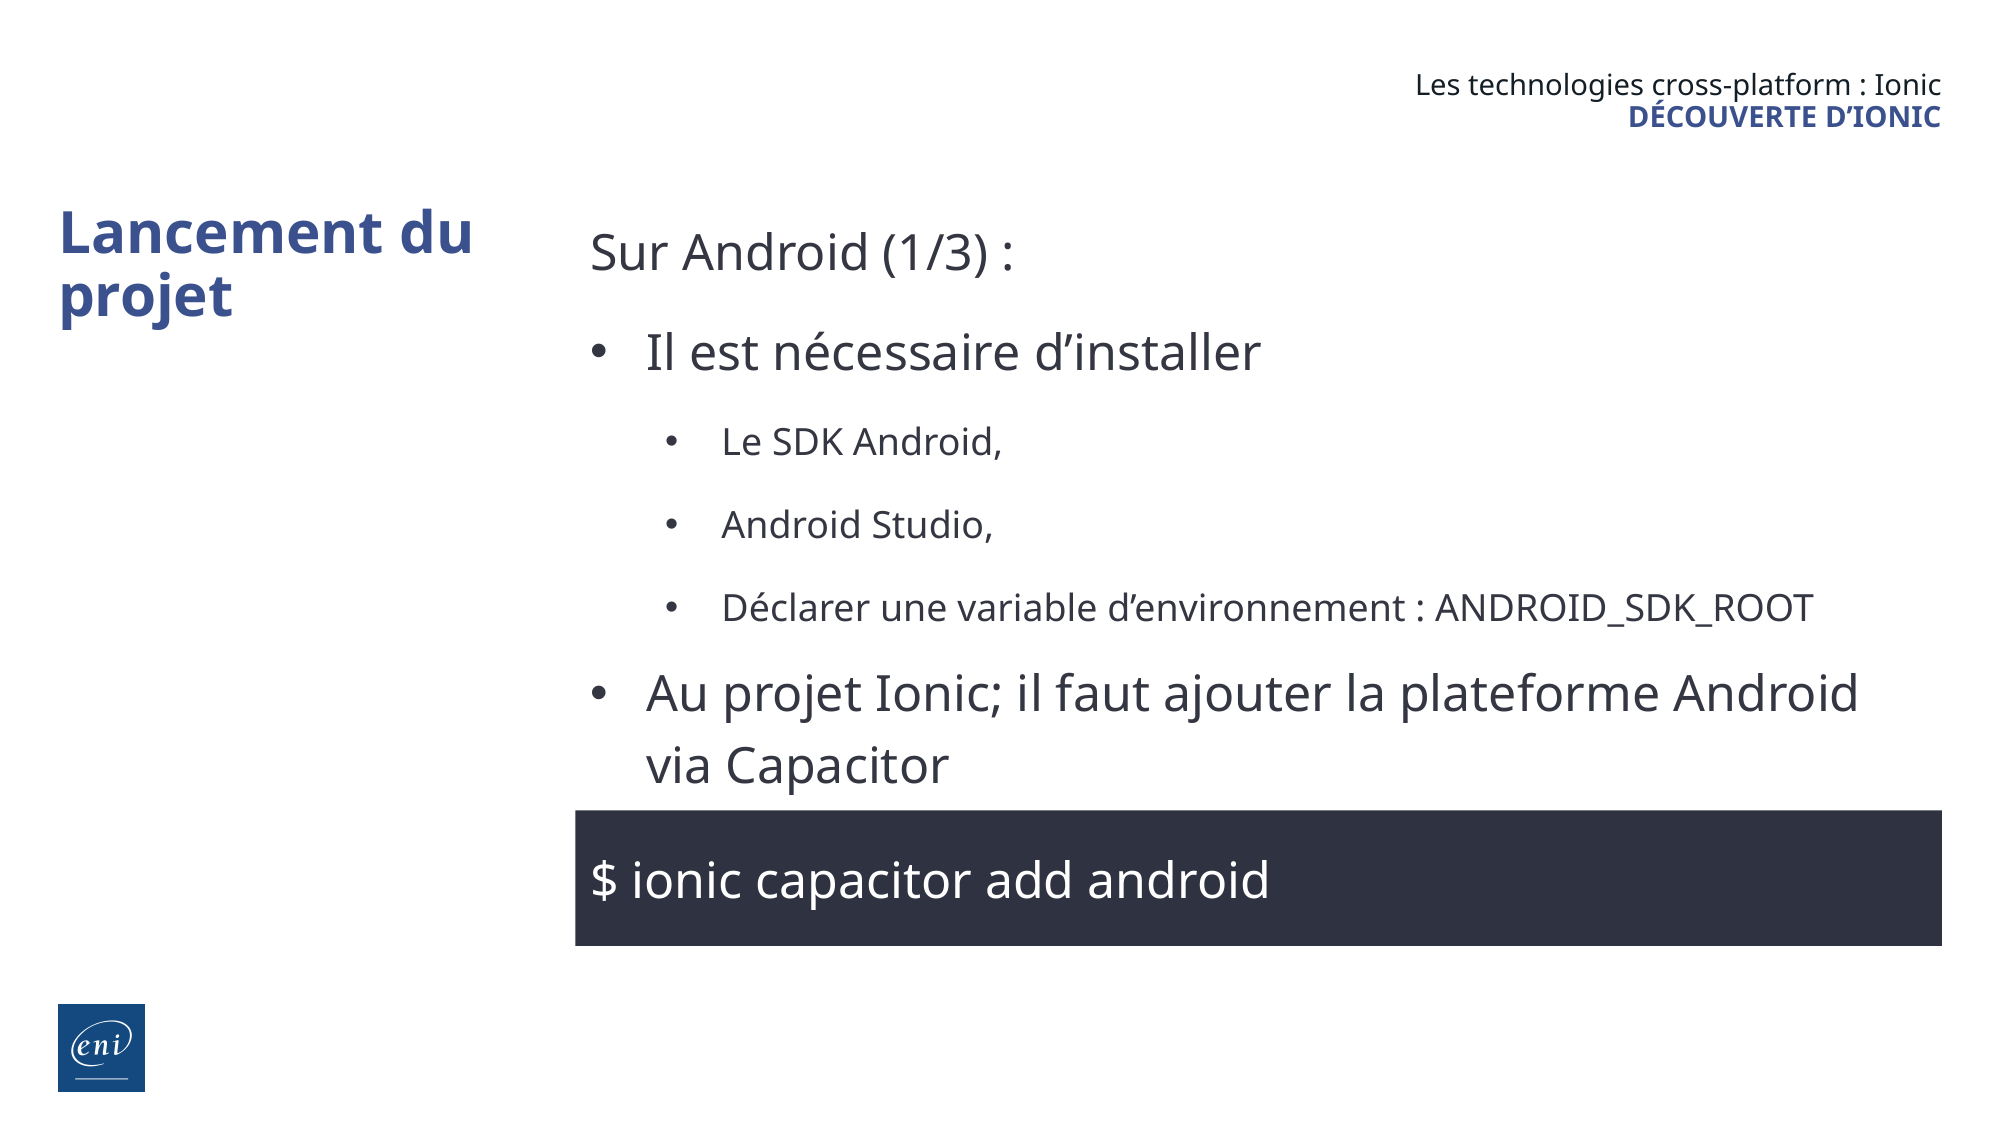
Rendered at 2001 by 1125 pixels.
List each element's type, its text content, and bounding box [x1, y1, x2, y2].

text_box Sur Android (1/3) : Il est nécessaire d’installer Le SDK Android, Android Studio, Déclarer une variable d’environnement : ANDROID_SDK_ROOT Au projet Ionic; il faut ajouter la plateforme Android via Capacitor [575, 203, 1942, 809]
text_box Les technologies cross-platform : Ionic Découverte d’Ionic [627, 70, 1942, 160]
text_box Lancement du projet [58, 203, 526, 929]
picture [58, 1004, 145, 1092]
text_box $ ionic capacitor add android [574, 809, 1943, 947]
